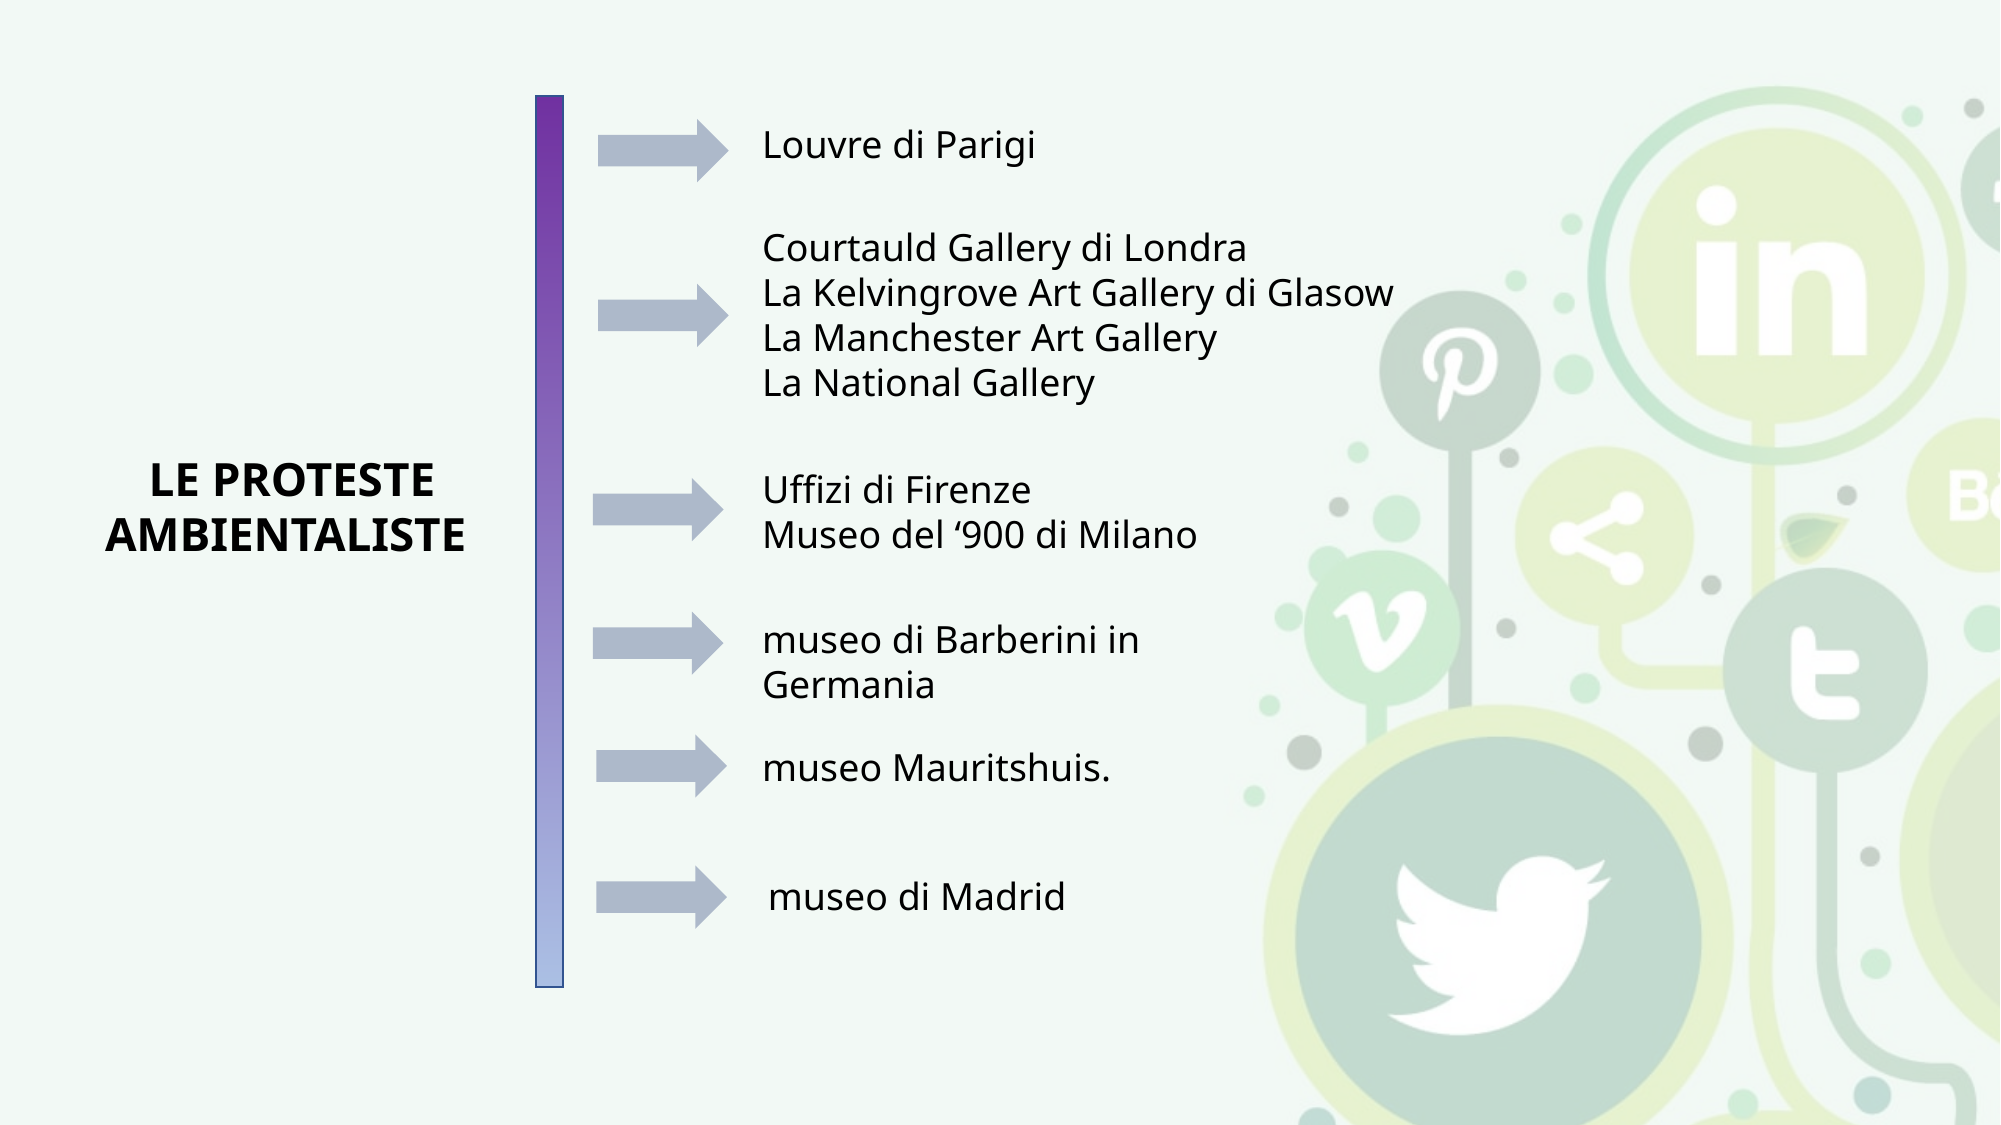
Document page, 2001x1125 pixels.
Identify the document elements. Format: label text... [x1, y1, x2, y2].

text_box museo di Barberini in Germania [747, 608, 1321, 714]
text_box museo di Madrid [753, 865, 1179, 926]
text_box [597, 281, 731, 350]
text_box [591, 609, 726, 678]
text_box Uffizi di Firenze Museo del ‘900 di Milano [747, 459, 1415, 564]
text_box [595, 862, 729, 932]
text_box [591, 475, 726, 544]
text_box [597, 116, 731, 185]
text_box LE PROTESTE AMBIENTALISTE [70, 443, 514, 638]
text_box Louvre di Parigi [747, 114, 1711, 174]
text_box [595, 731, 729, 801]
text_box museo Mauritshuis. [747, 737, 1295, 797]
text_box [535, 95, 564, 988]
text_box Courtauld Gallery di Londra La Kelvingrove Art Gallery di Glasow La Manchester Art Gallery La National Gallery [747, 216, 1446, 412]
